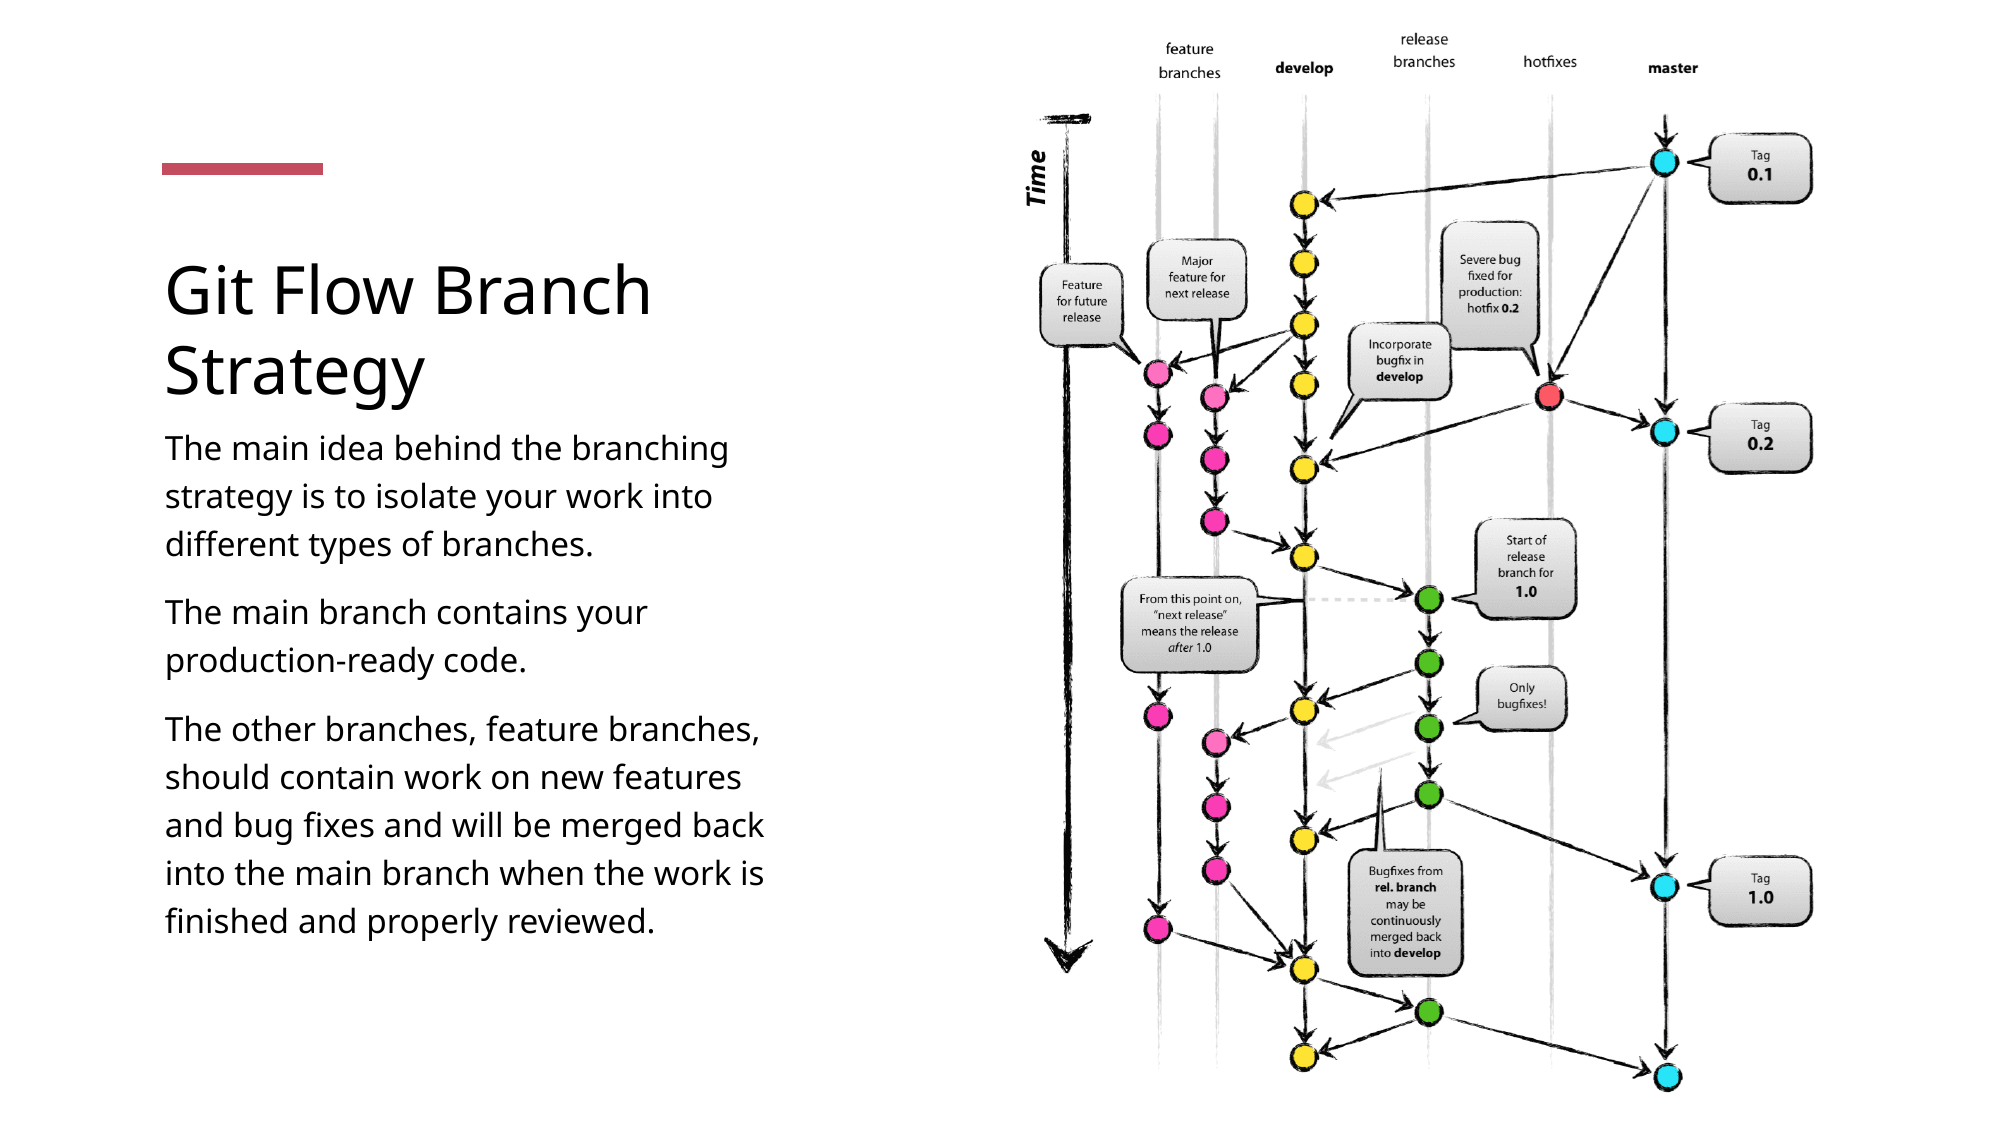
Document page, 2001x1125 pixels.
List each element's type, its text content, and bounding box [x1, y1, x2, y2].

list The main idea behind the branching strategy is to isolate your work into different types of branches. The main branch contains your production-ready code. The other branches, feature branches, should contain work on new features and bug fixes and will be merged back into the main branch when the work is finished and properly reviewed. [149, 411, 783, 1008]
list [1013, 25, 1824, 1100]
title Git Flow Branch Strategy [149, 239, 929, 482]
